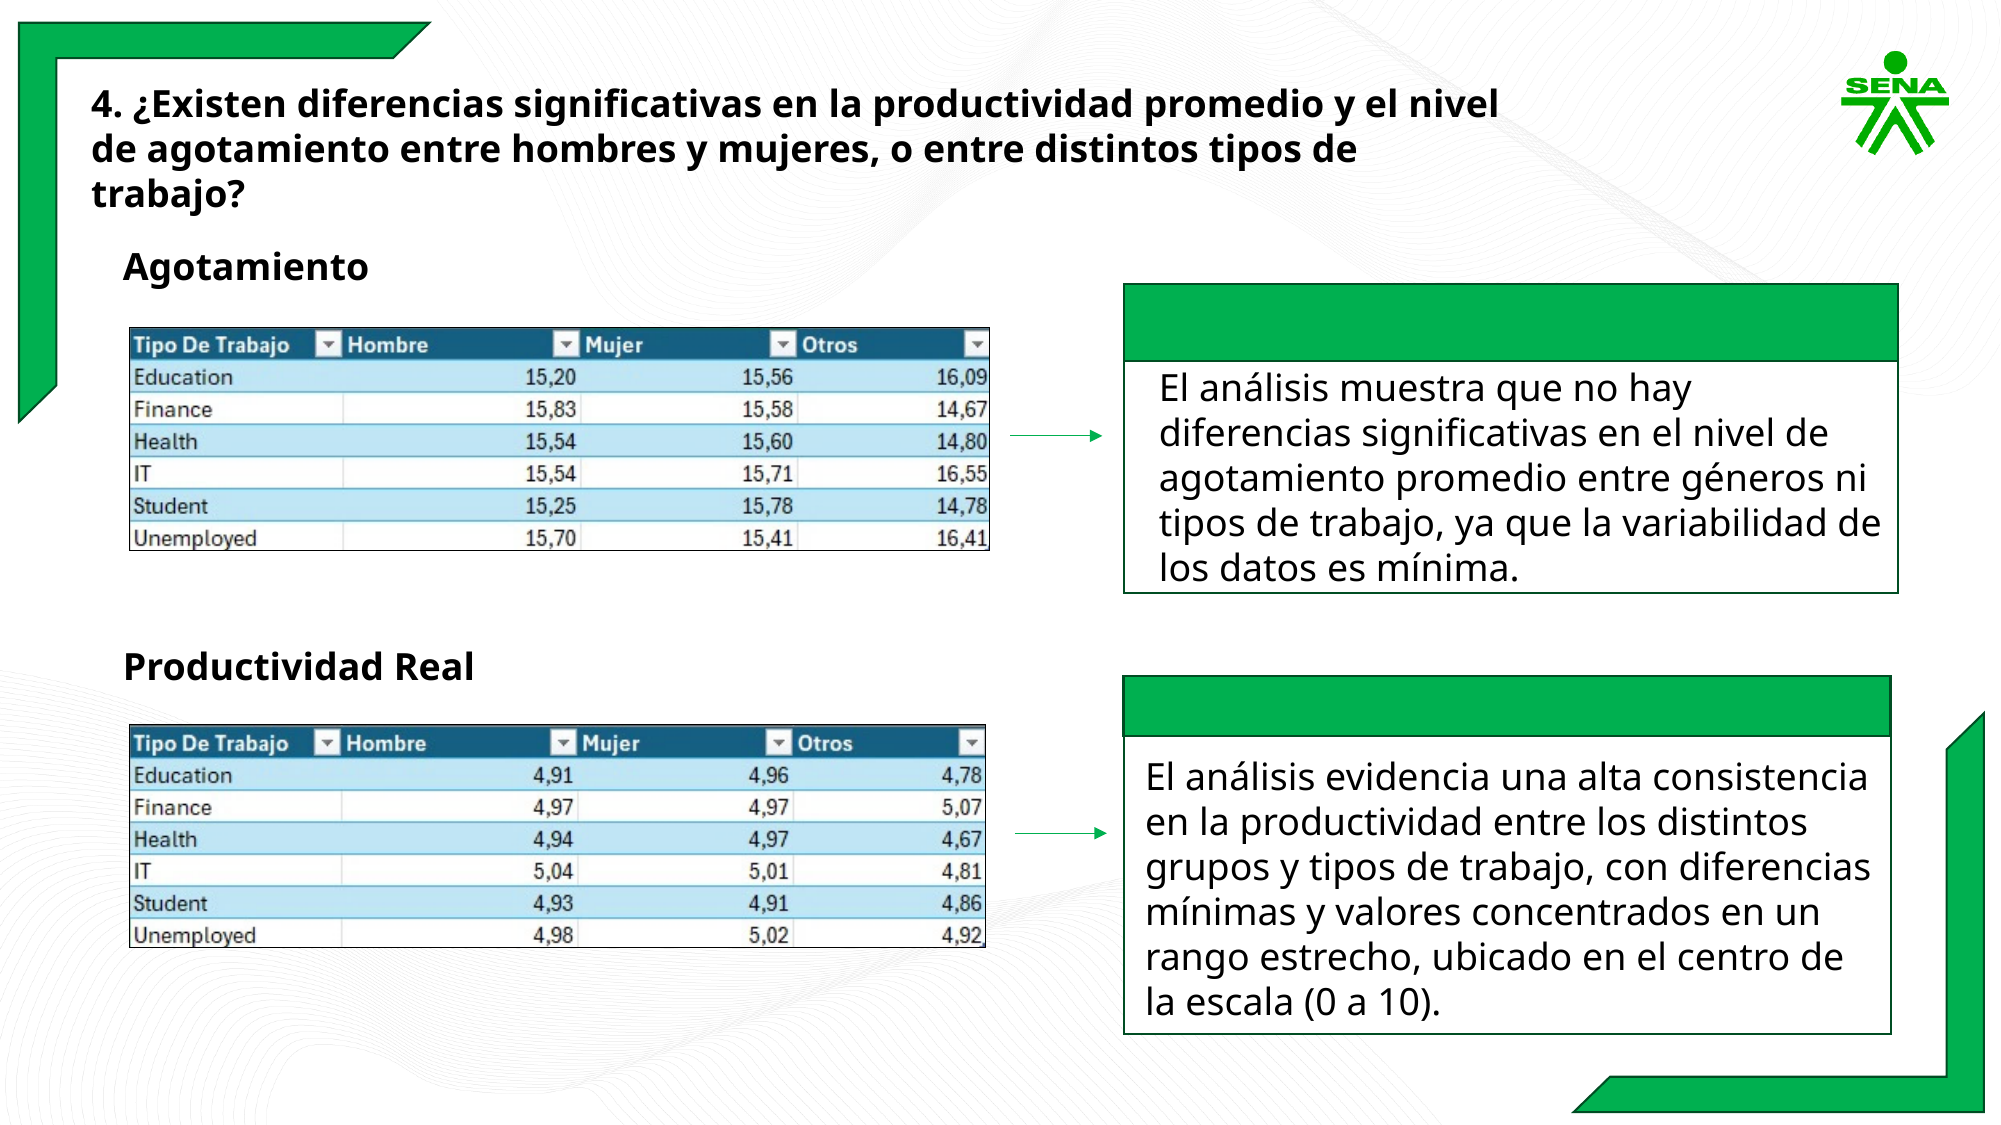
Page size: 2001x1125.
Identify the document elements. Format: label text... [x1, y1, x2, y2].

text_box [1122, 675, 1892, 737]
text_box 4. ¿Existen diferencias significativas en la productividad promedio y el nivel de agotamiento entre hombres y mujeres, o entre distintos tipos de trabajo? [76, 72, 1528, 223]
text_box El análisis muestra que no hay diferencias significativas en el nivel de agotamiento promedio entre géneros ni tipos de trabajo, ya que la variabilidad de los datos es mínima. [1144, 362, 1898, 597]
text_box El análisis evidencia una alta consistencia en la productividad entre los distintos grupos y tipos de trabajo, con diferencias mínimas y valores concentrados en un rango estrecho, ubicado en el centro de la escala (0 a 10). [1130, 745, 1898, 1031]
text_box [1571, 710, 1985, 1114]
text_box [1123, 283, 1899, 362]
text_box Agotamiento [108, 235, 409, 296]
text_box [1123, 362, 1144, 594]
text_box [1123, 737, 1892, 1035]
text_box [17, 21, 432, 425]
text_box Productividad Real [108, 635, 526, 696]
picture [0, 0, 2001, 1125]
